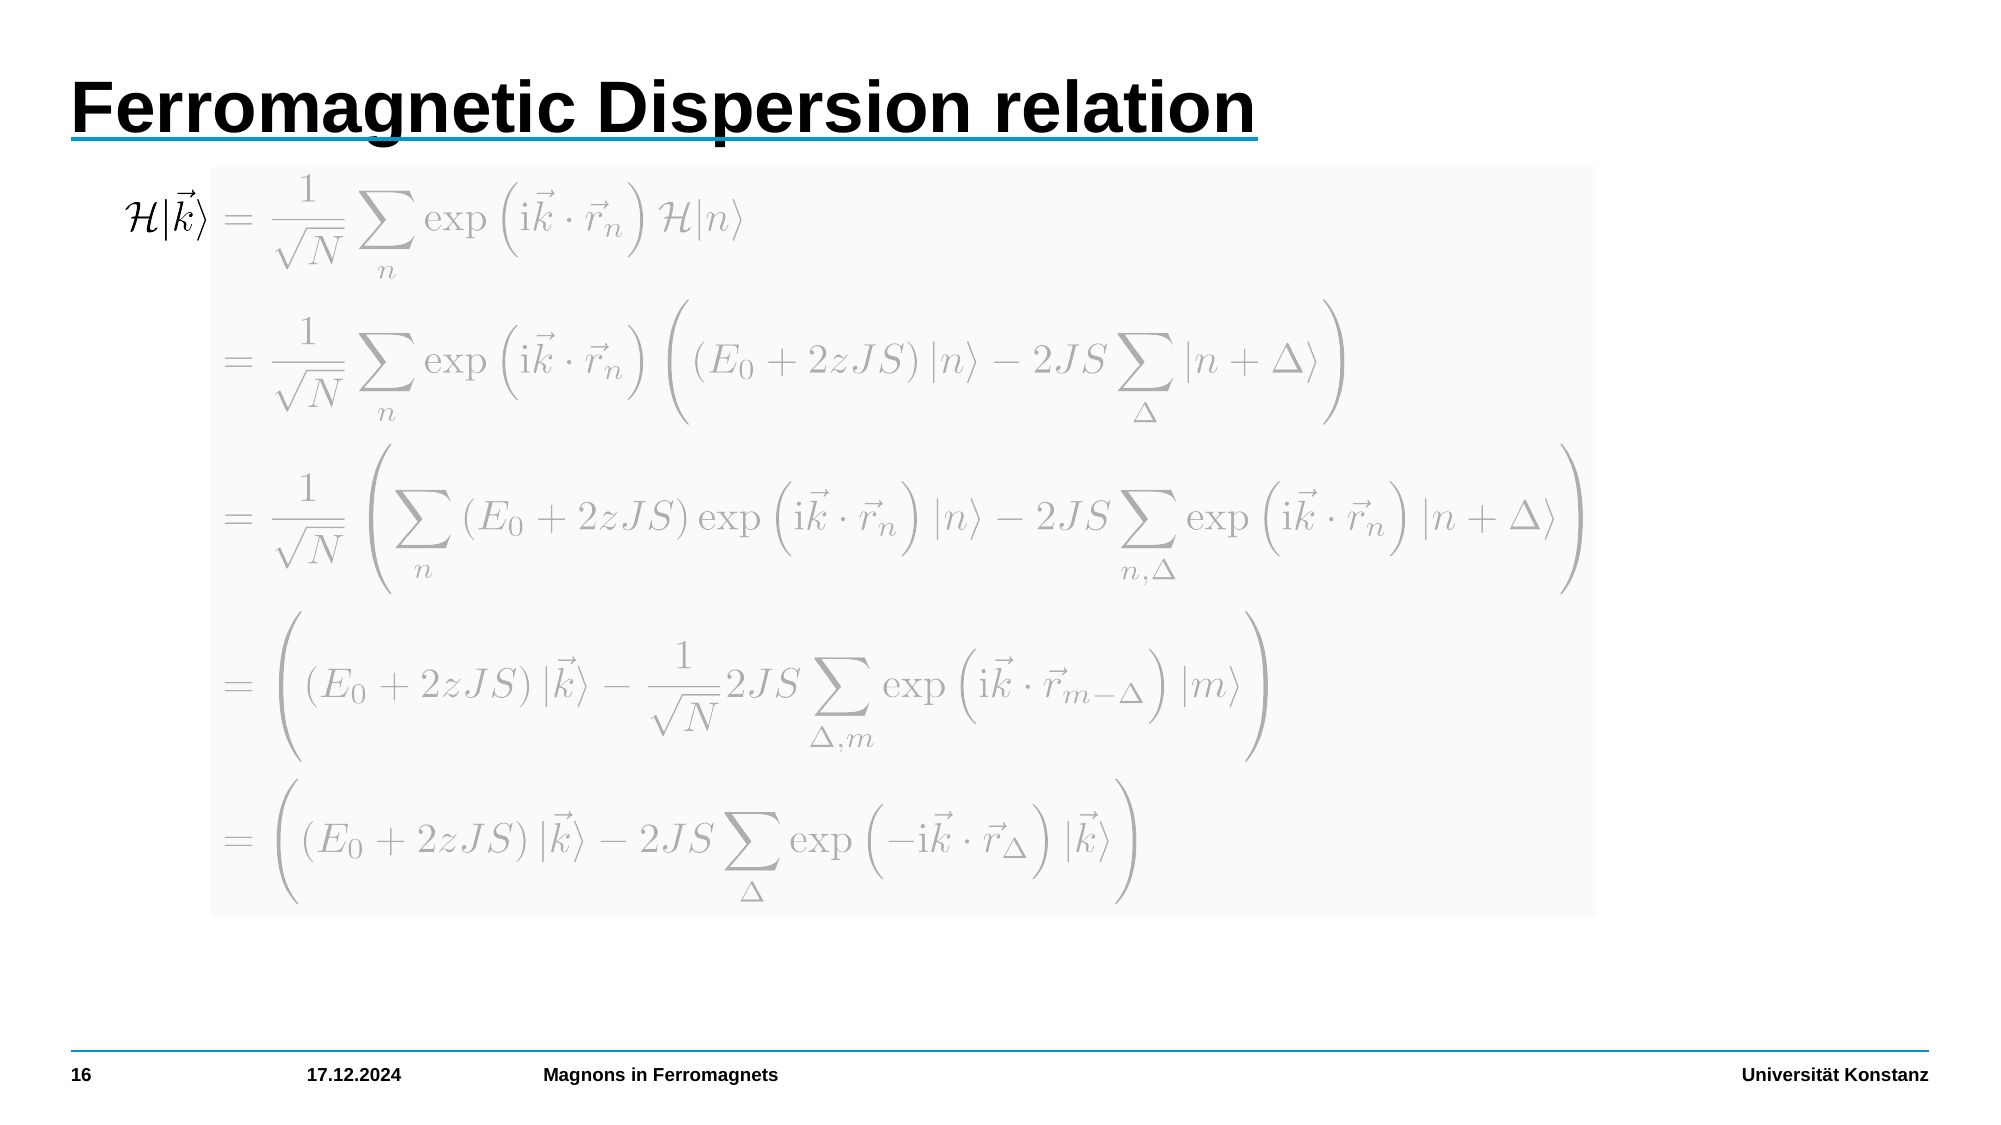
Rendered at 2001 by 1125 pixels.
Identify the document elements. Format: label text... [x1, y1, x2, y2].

slide_number 16 [70, 1058, 276, 1094]
title Ferromagnetic Dispersion relation [70, 66, 1457, 268]
text_box [208, 165, 1598, 919]
footer Magnons in Ferromagnets [543, 1058, 1489, 1094]
picture [125, 174, 1583, 904]
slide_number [306, 1058, 512, 1094]
